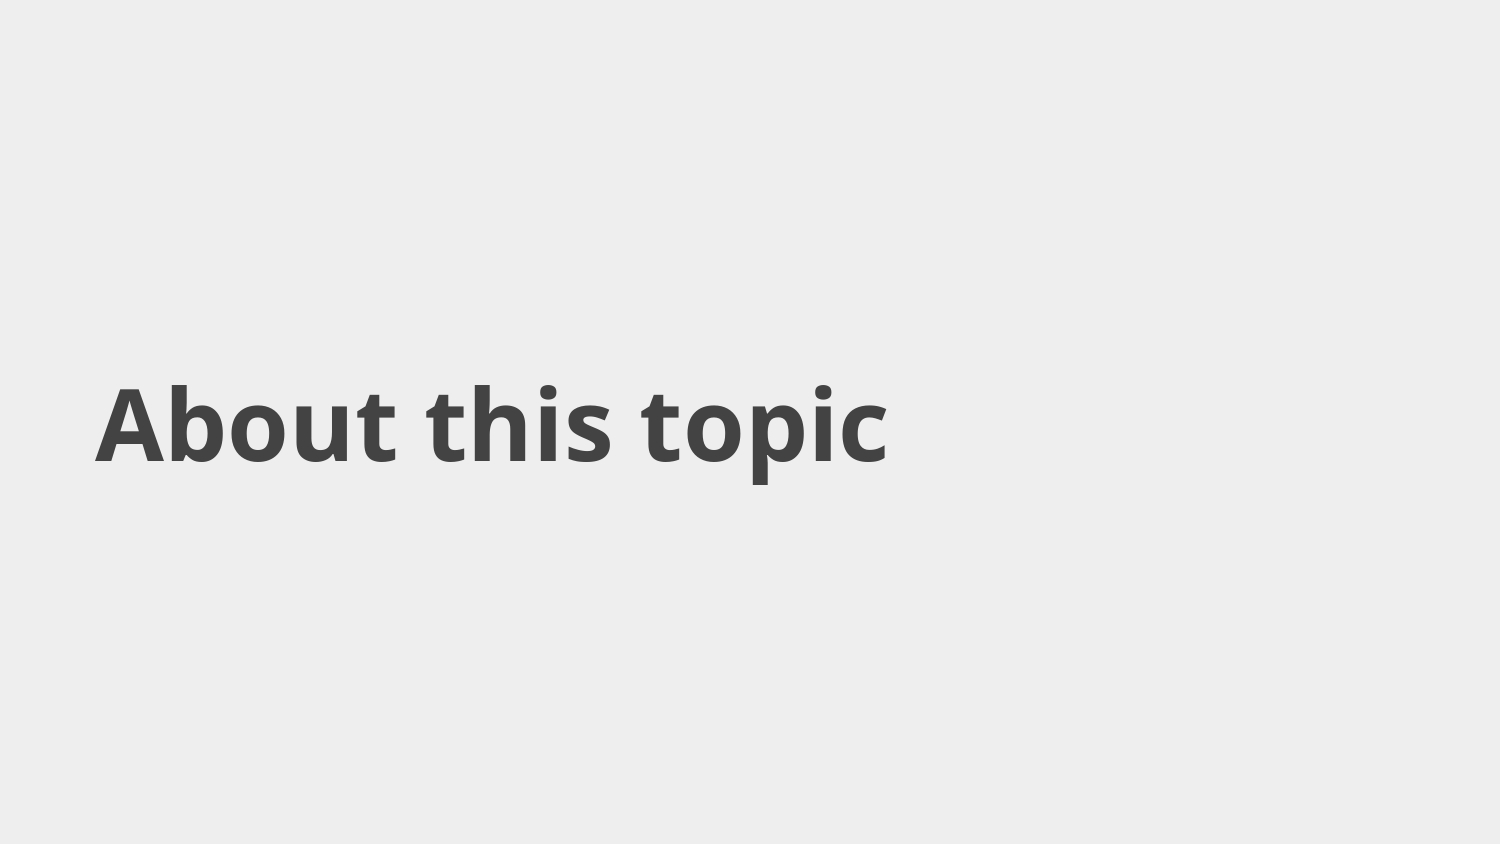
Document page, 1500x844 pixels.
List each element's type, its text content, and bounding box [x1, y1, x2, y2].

title About this topic [80, 86, 1102, 758]
